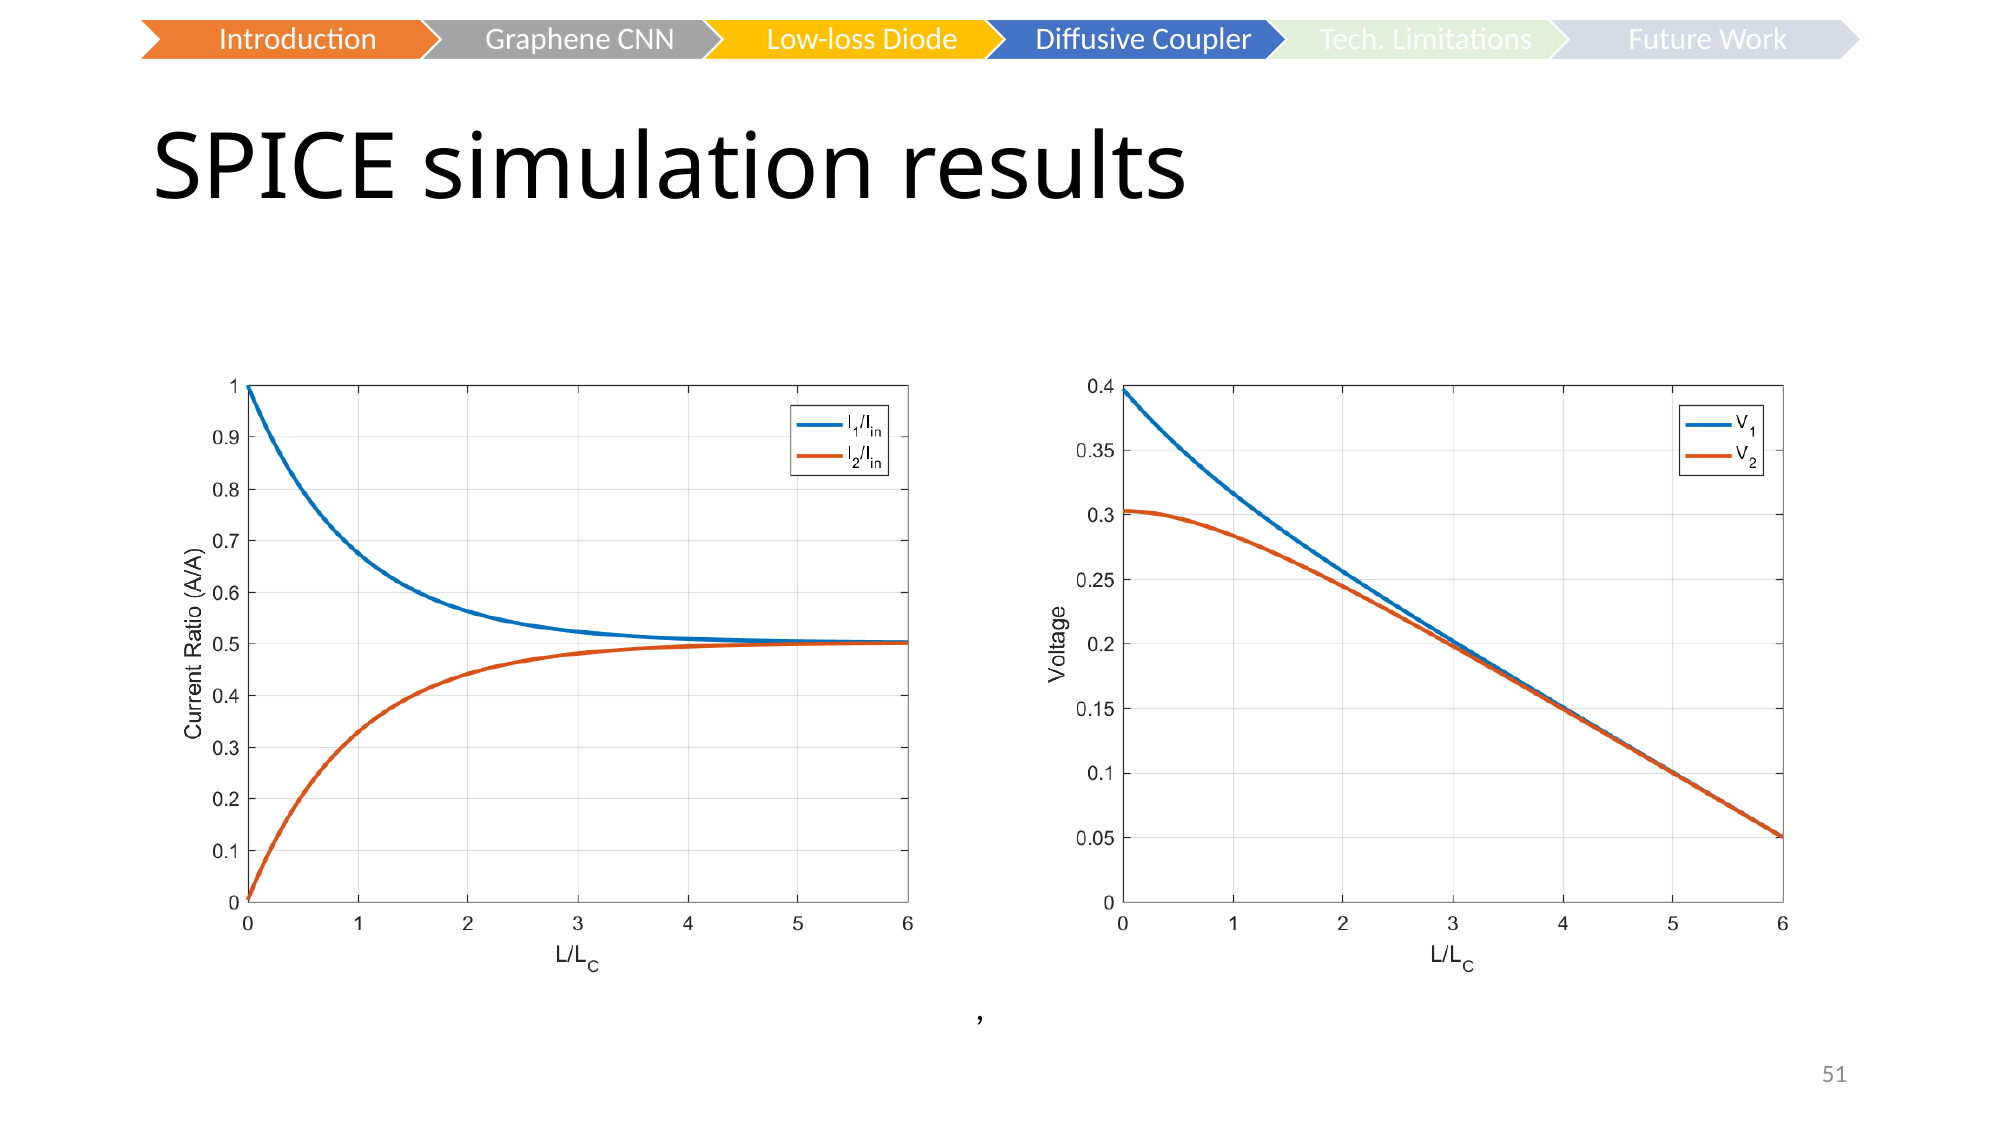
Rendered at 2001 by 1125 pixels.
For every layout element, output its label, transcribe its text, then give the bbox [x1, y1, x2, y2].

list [137, 337, 988, 976]
slide_number 51 [1412, 1042, 1863, 1103]
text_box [137, 18, 1863, 60]
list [1012, 337, 1863, 976]
title SPICE simulation results [137, 60, 1863, 278]
